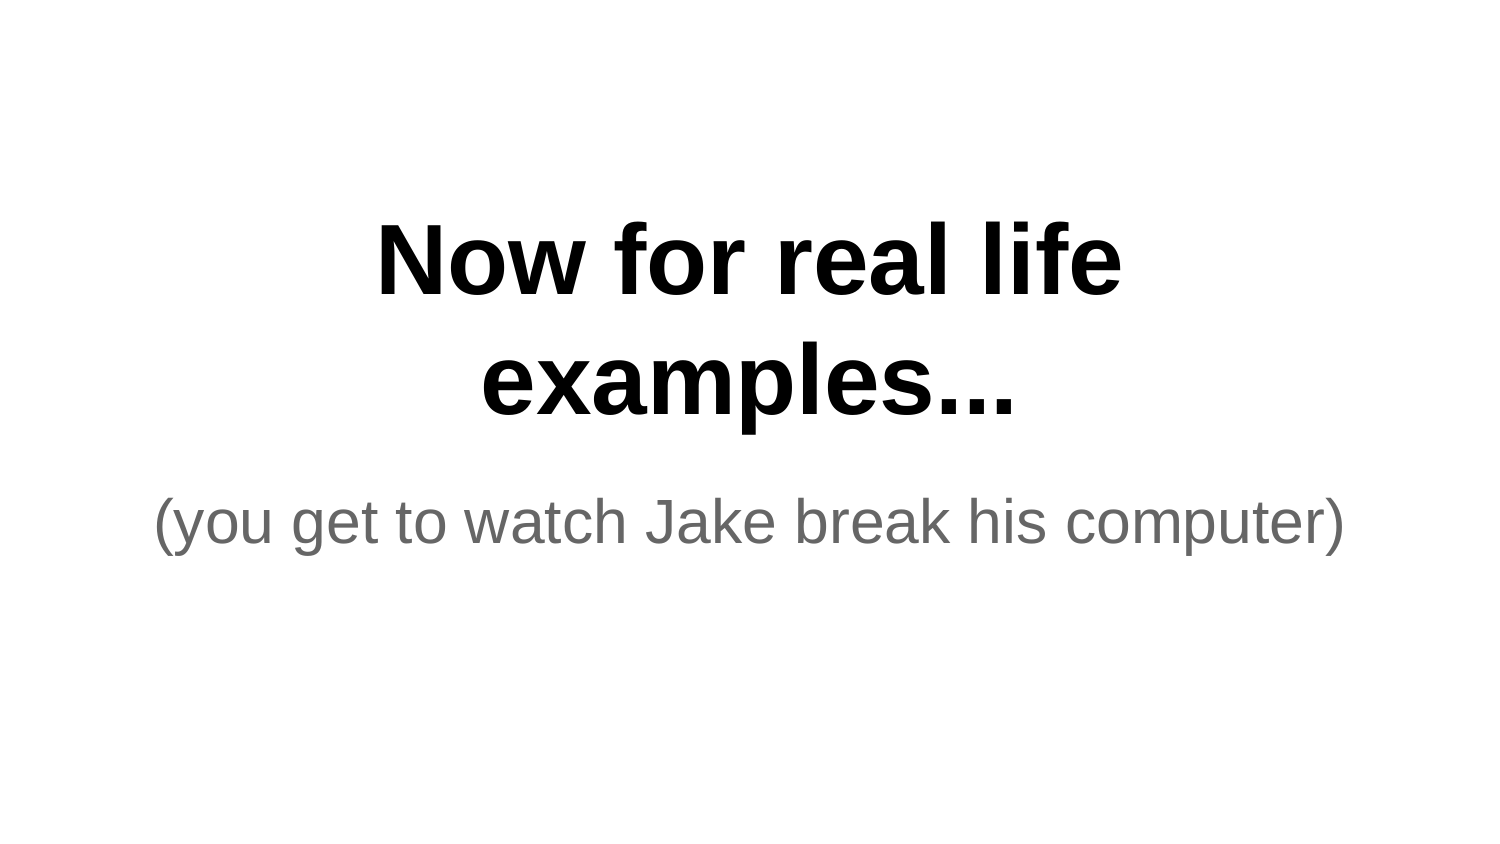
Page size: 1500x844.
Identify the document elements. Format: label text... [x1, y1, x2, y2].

subtitle (you get to watch Jake break his computer) [112, 465, 1388, 595]
title Now for real life examples... [112, 259, 1388, 450]
